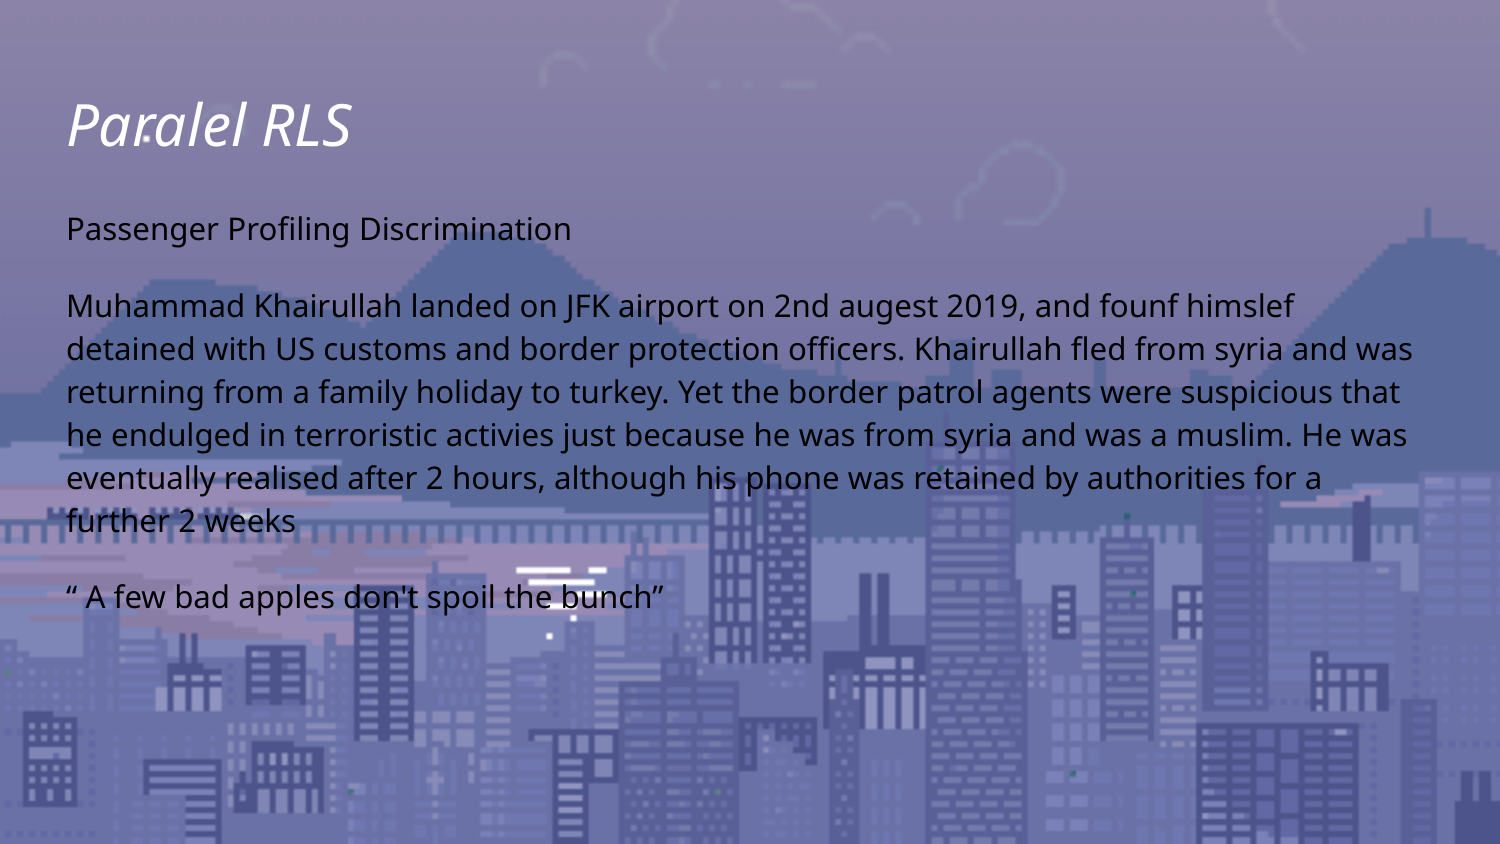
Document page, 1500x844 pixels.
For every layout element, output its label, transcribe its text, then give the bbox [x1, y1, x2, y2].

picture [0, 0, 1500, 844]
list Passenger Profiling Discrimination Muhammad Khairullah landed on JFK airport on 2nd augest 2019, and founf himslef detained with US customs and border protection officers. Khairullah fled from syria and was returning from a family holiday to turkey. Yet the border patrol agents were suspicious that he endulged in terroristic activies just because he was from syria and was a muslim. He was eventually realised after 2 hours, although his phone was retained by authorities for a further 2 weeks “ A few bad apples don't spoil the bunch” [51, 189, 1449, 750]
title Paralel RLS [51, 72, 1449, 167]
